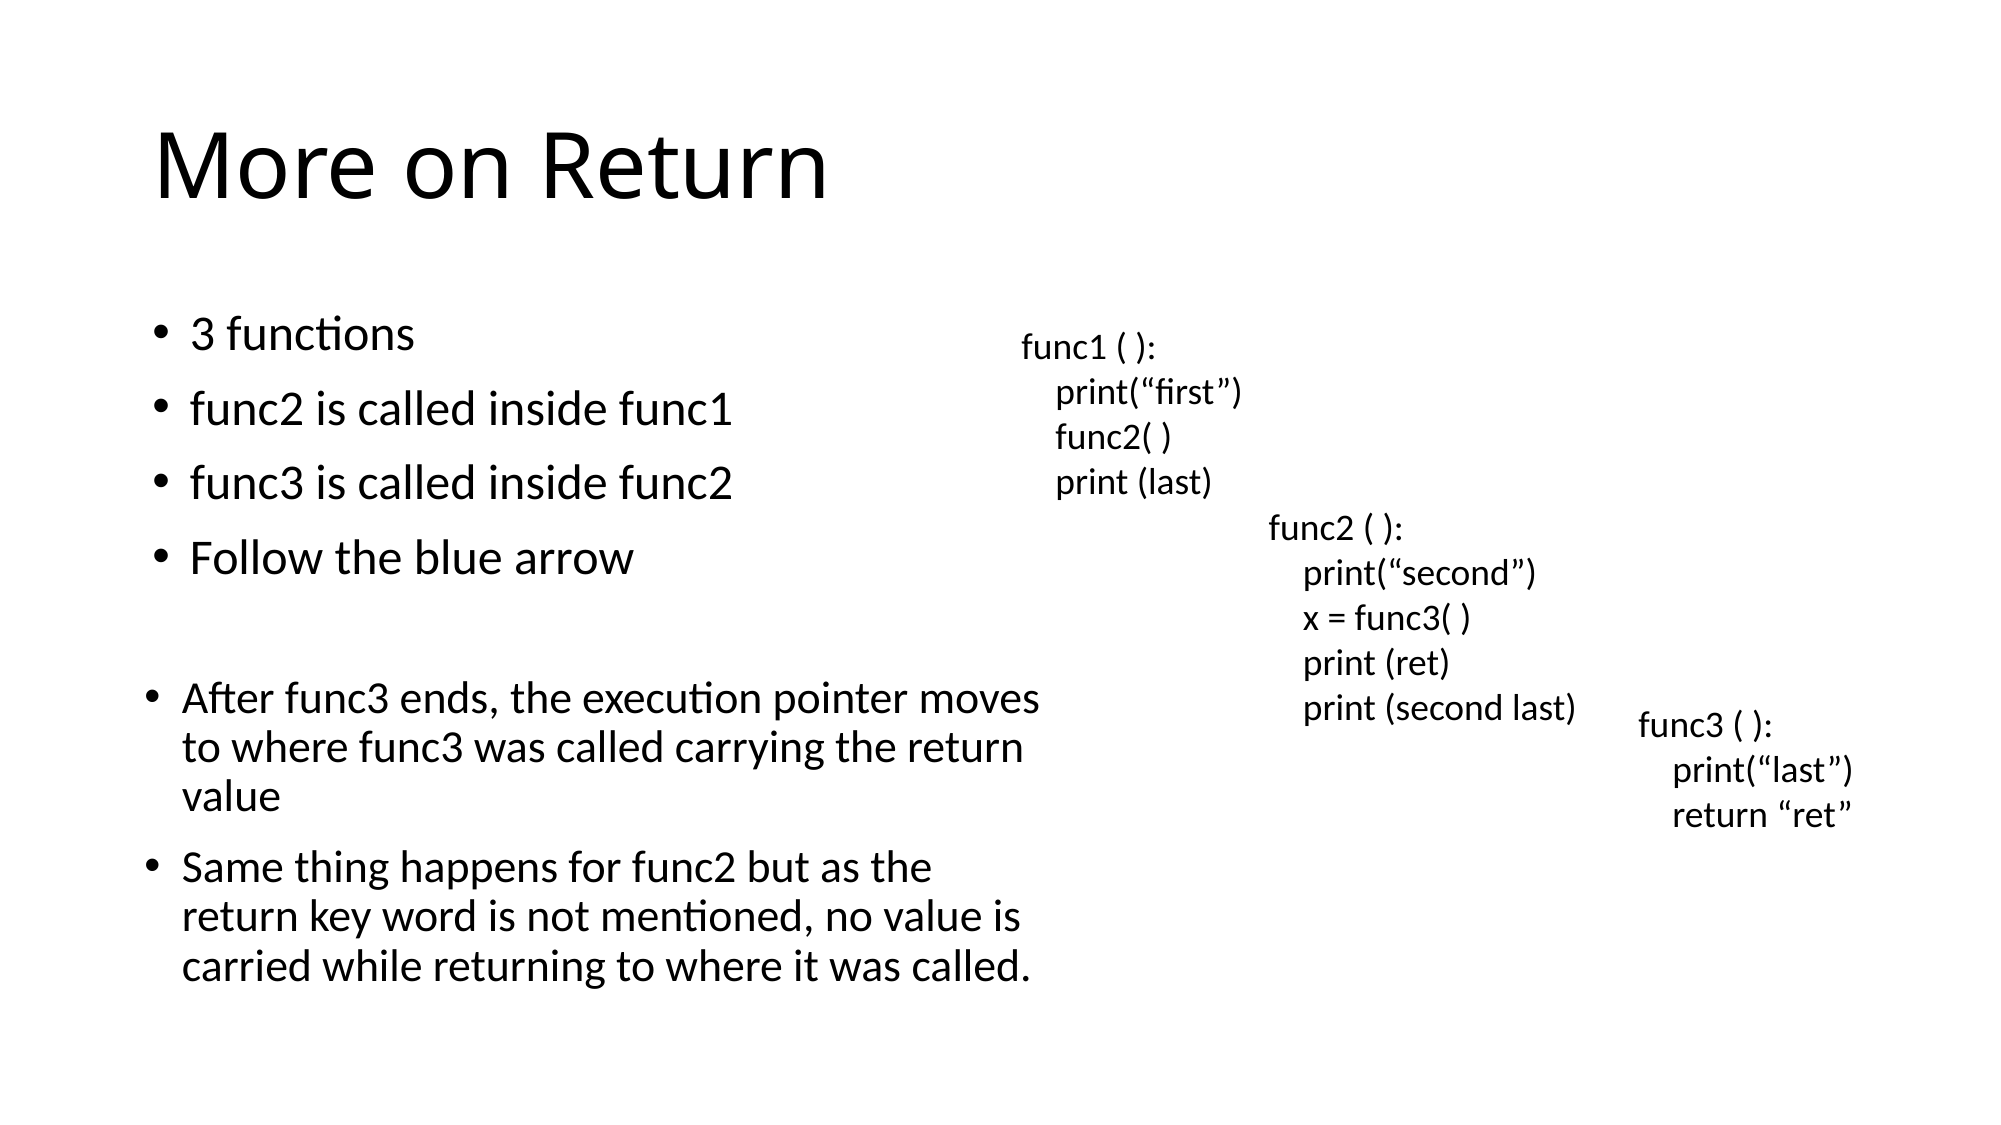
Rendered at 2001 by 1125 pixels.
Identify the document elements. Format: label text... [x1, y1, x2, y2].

text_box func2 ( ): print(“second”) x = func3( ) print (ret) print (second last) [1254, 495, 1592, 736]
title More on Return [137, 59, 1863, 278]
text_box func3 ( ): print(“last”) return “ret” [1623, 692, 1869, 843]
text_box func1 ( ): print(“first”) func2( ) print (last) [1006, 314, 1258, 510]
list 3 functions func2 is called inside func1 func3 is called inside func2 Follow the blue arrow [137, 299, 928, 666]
text_box After func3 ends, the execution pointer moves to where func3 was called carrying the return value Same thing happens for func2 but as the return key word is not mentioned, no value is carried while returning to where it was called. [129, 666, 1065, 995]
